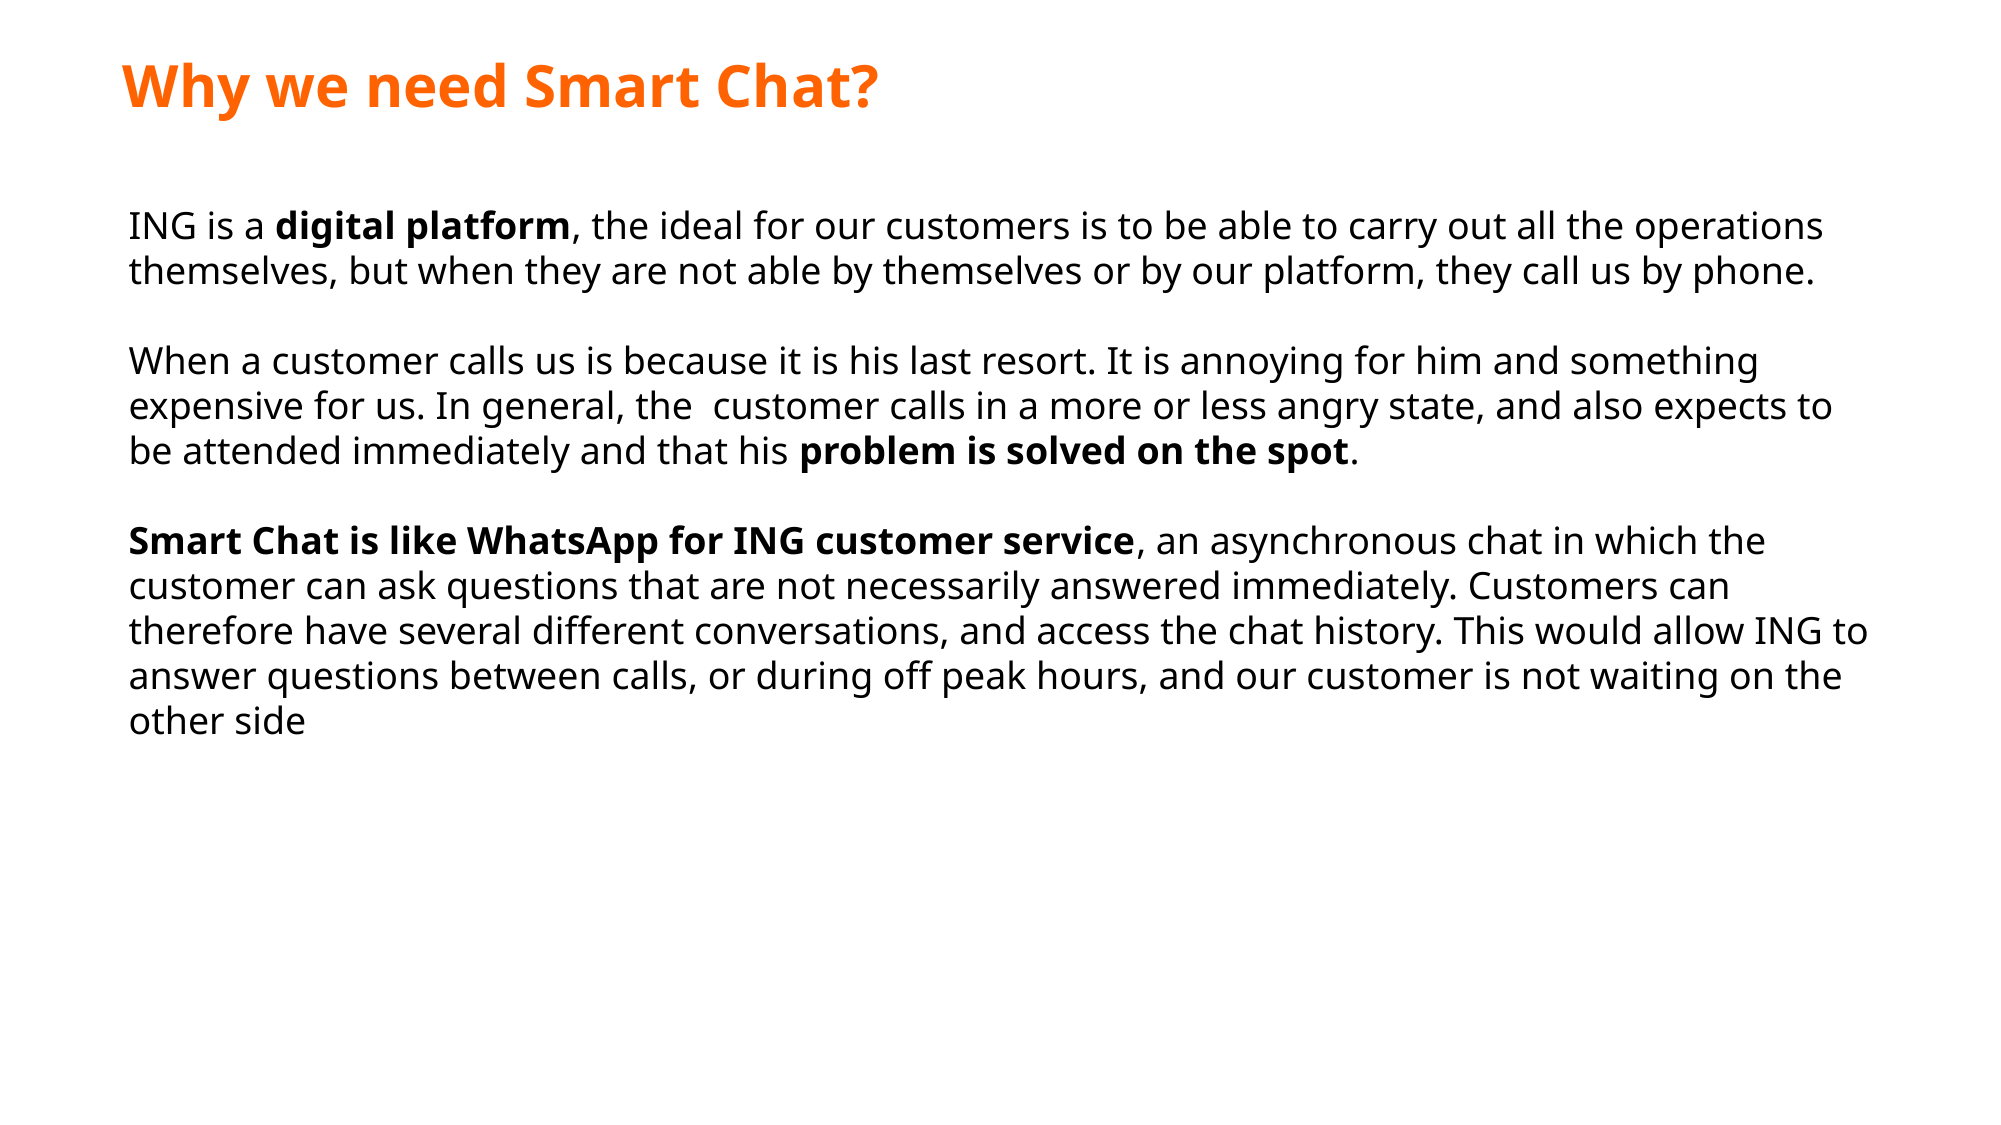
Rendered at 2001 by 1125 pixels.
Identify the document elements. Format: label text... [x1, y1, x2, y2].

text_box Why we need Smart Chat? [108, 53, 1892, 188]
text_box ING is a digital platform, the ideal for our customers is to be able to carry out all the operations themselves, but when they are not able by themselves or by our platform, they call us by phone. When a customer calls us is because it is his last resort. It is annoying for him and something expensive for us. In general, the customer calls in a more or less angry state, and also expects to be attended immediately and that his problem is solved on the spot. Smart Chat is like WhatsApp for ING customer service, an asynchronous chat in which the customer can ask questions that are not necessarily answered immediately. Customers can therefore have several different conversations, and access the chat history. This would allow ING to answer questions between calls, or during off peak hours, and our customer is not waiting on the other side [122, 196, 1878, 749]
